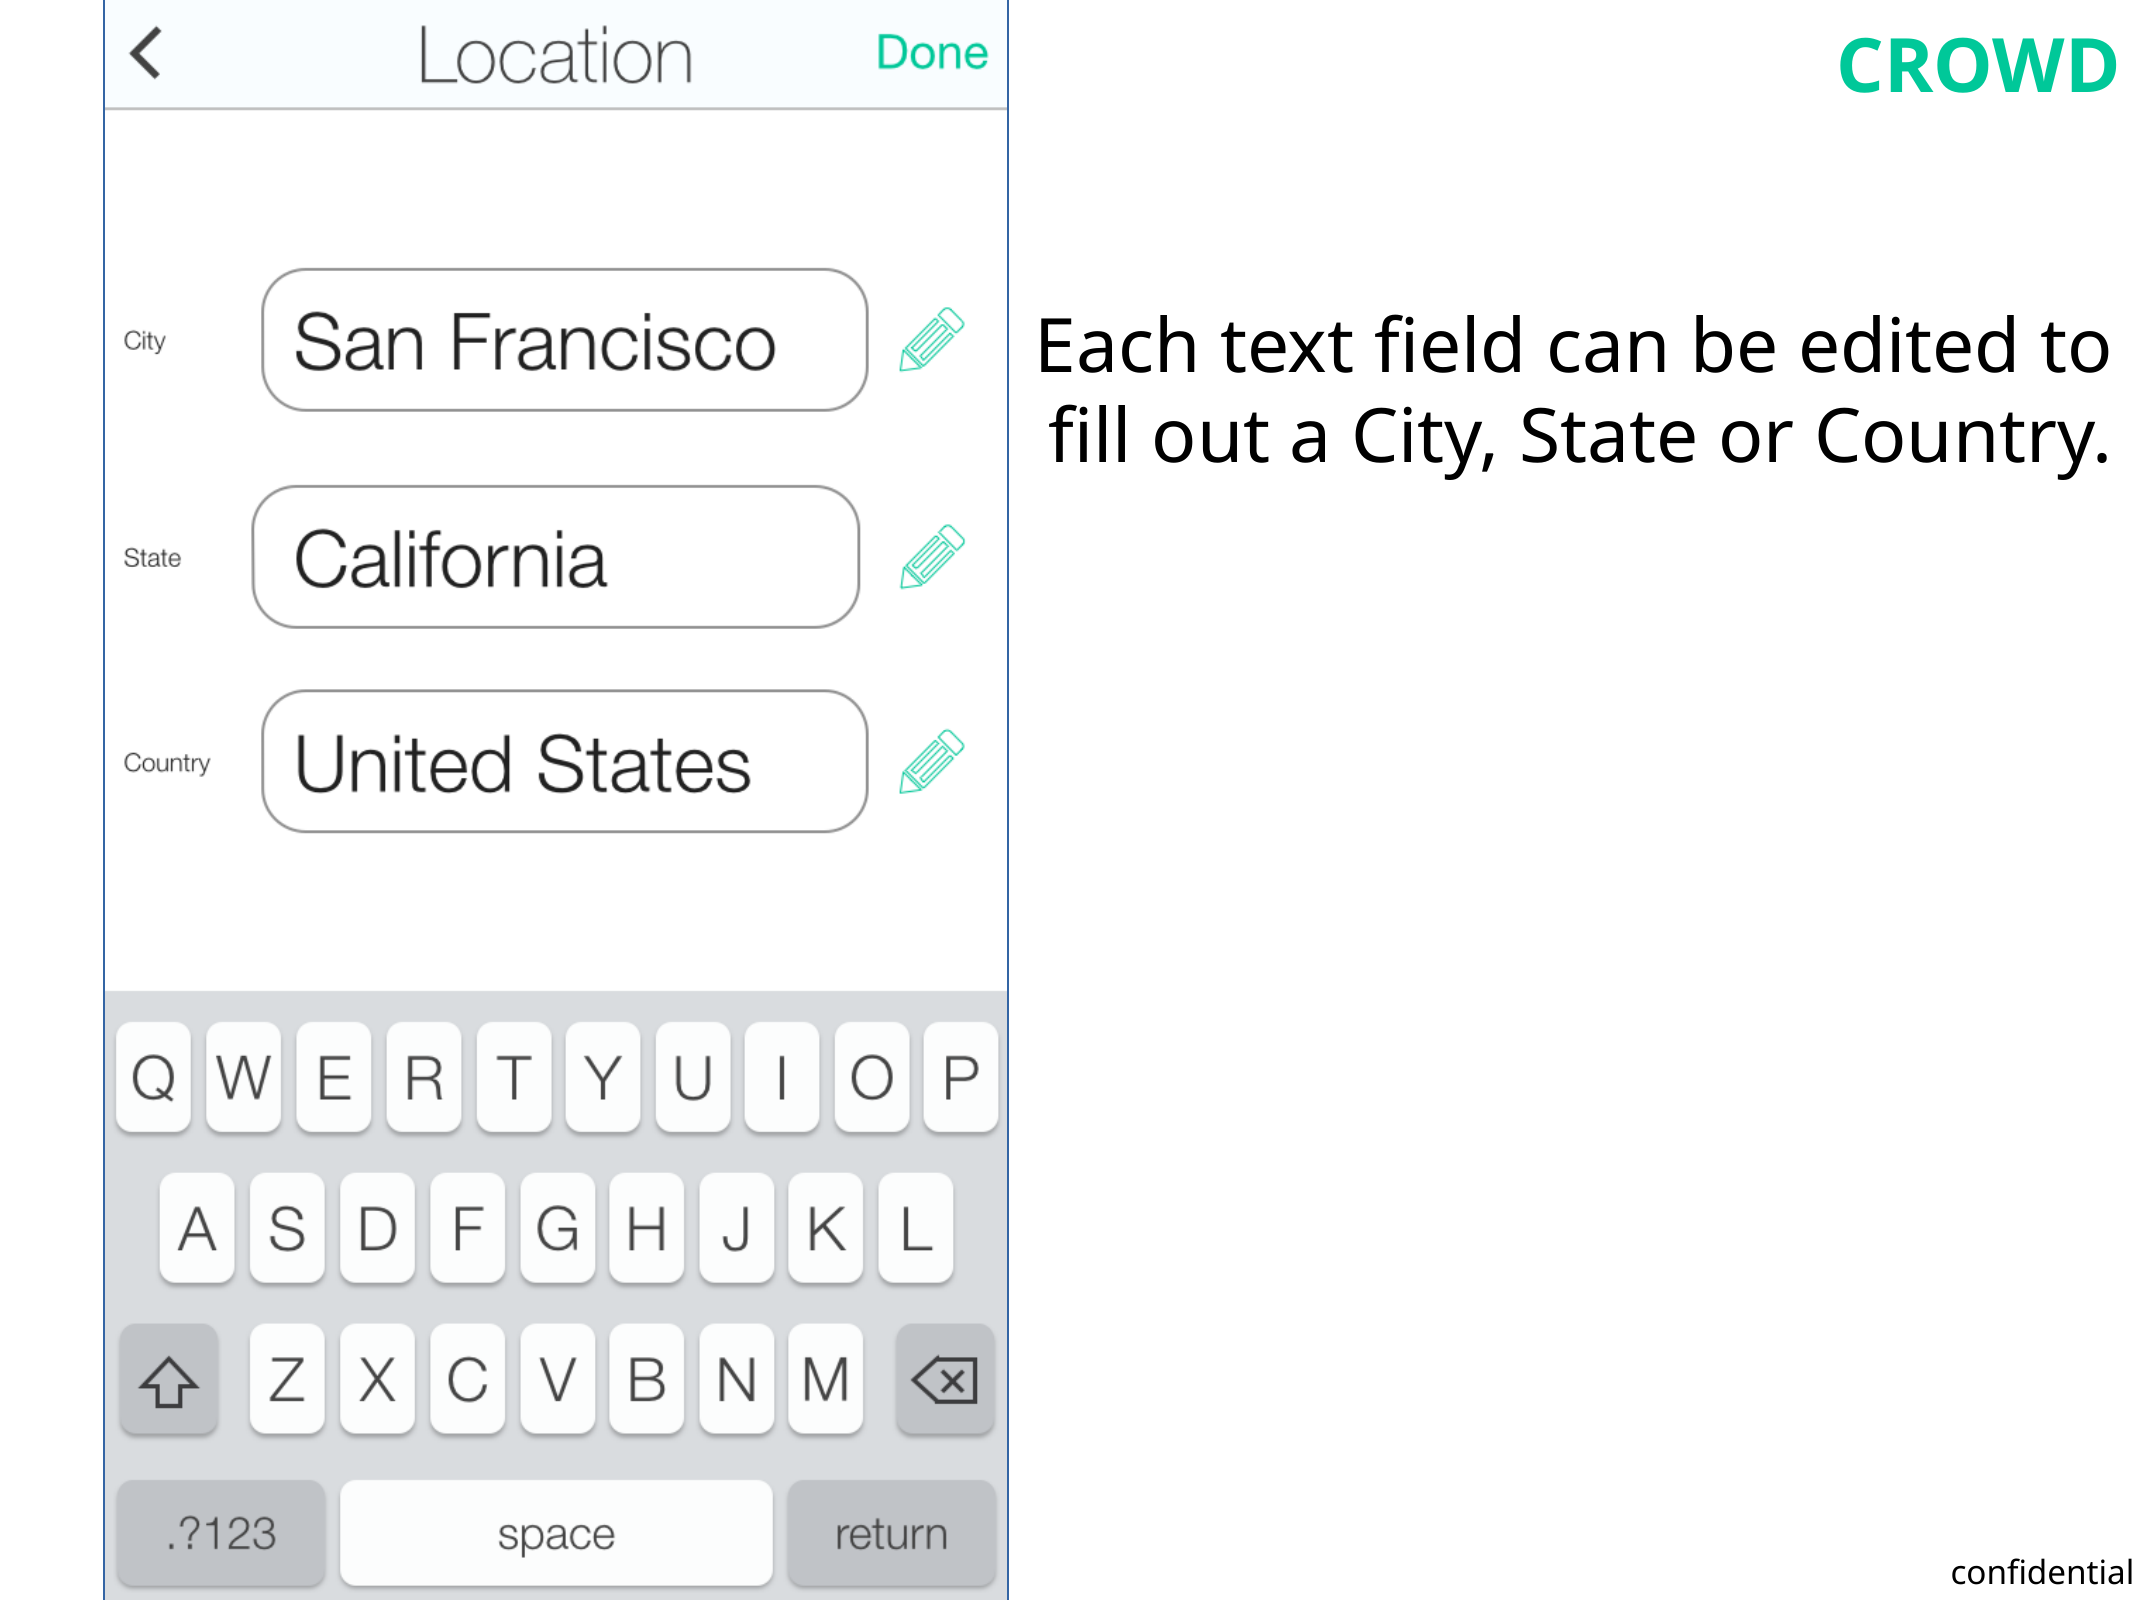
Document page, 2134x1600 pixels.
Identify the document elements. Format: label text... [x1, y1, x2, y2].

text_box Each text field can be edited to fill out a City, State or Country. [1015, 289, 2122, 486]
picture [104, 0, 1007, 1600]
